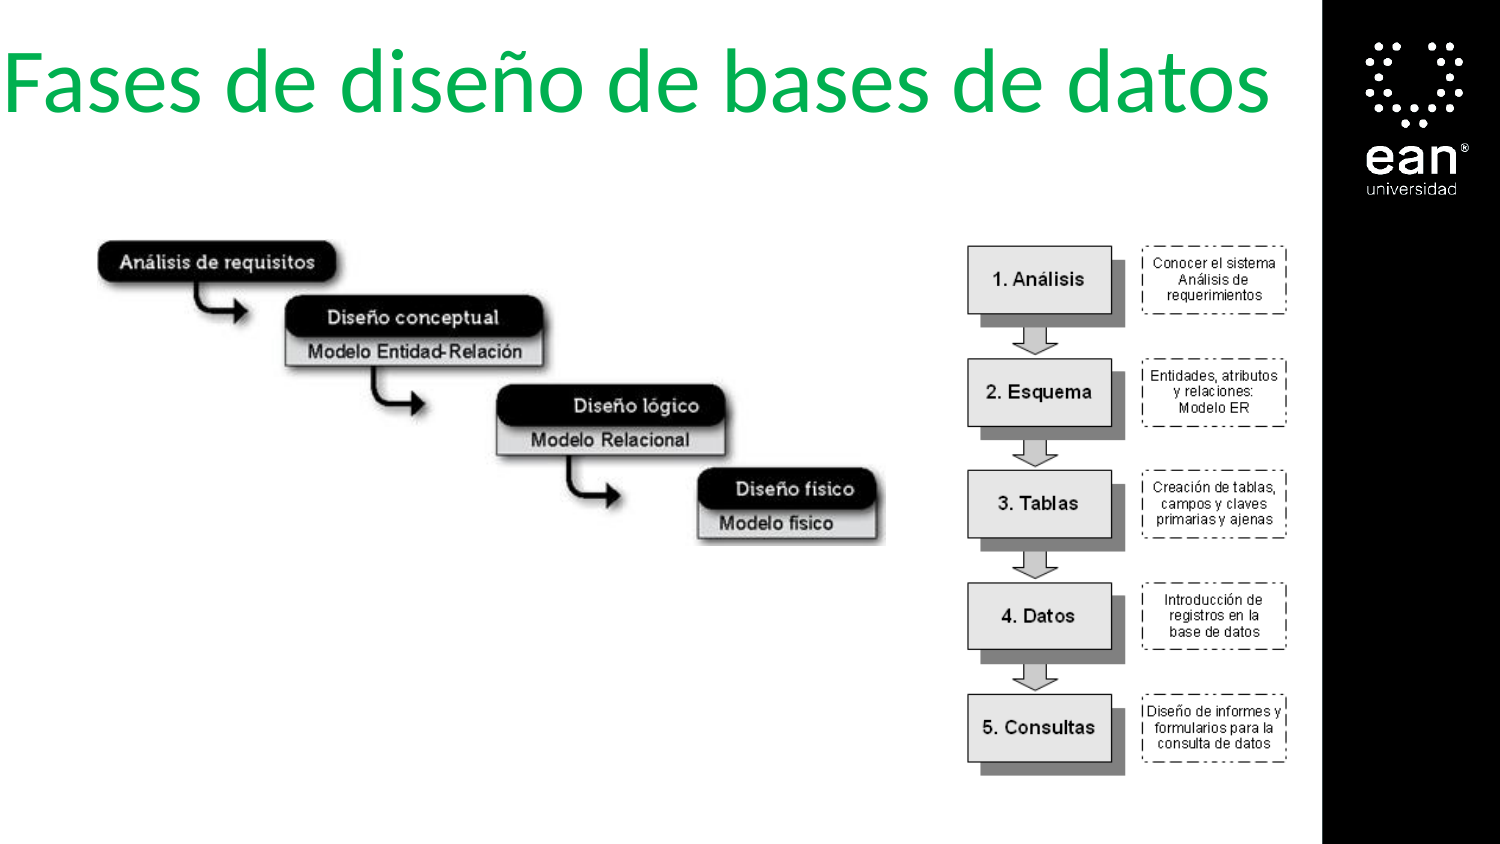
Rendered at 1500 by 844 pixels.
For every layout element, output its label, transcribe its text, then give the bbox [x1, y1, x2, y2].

title Fases de diseño de bases de datos [0, 5, 1314, 146]
picture [0, 0, 1500, 844]
